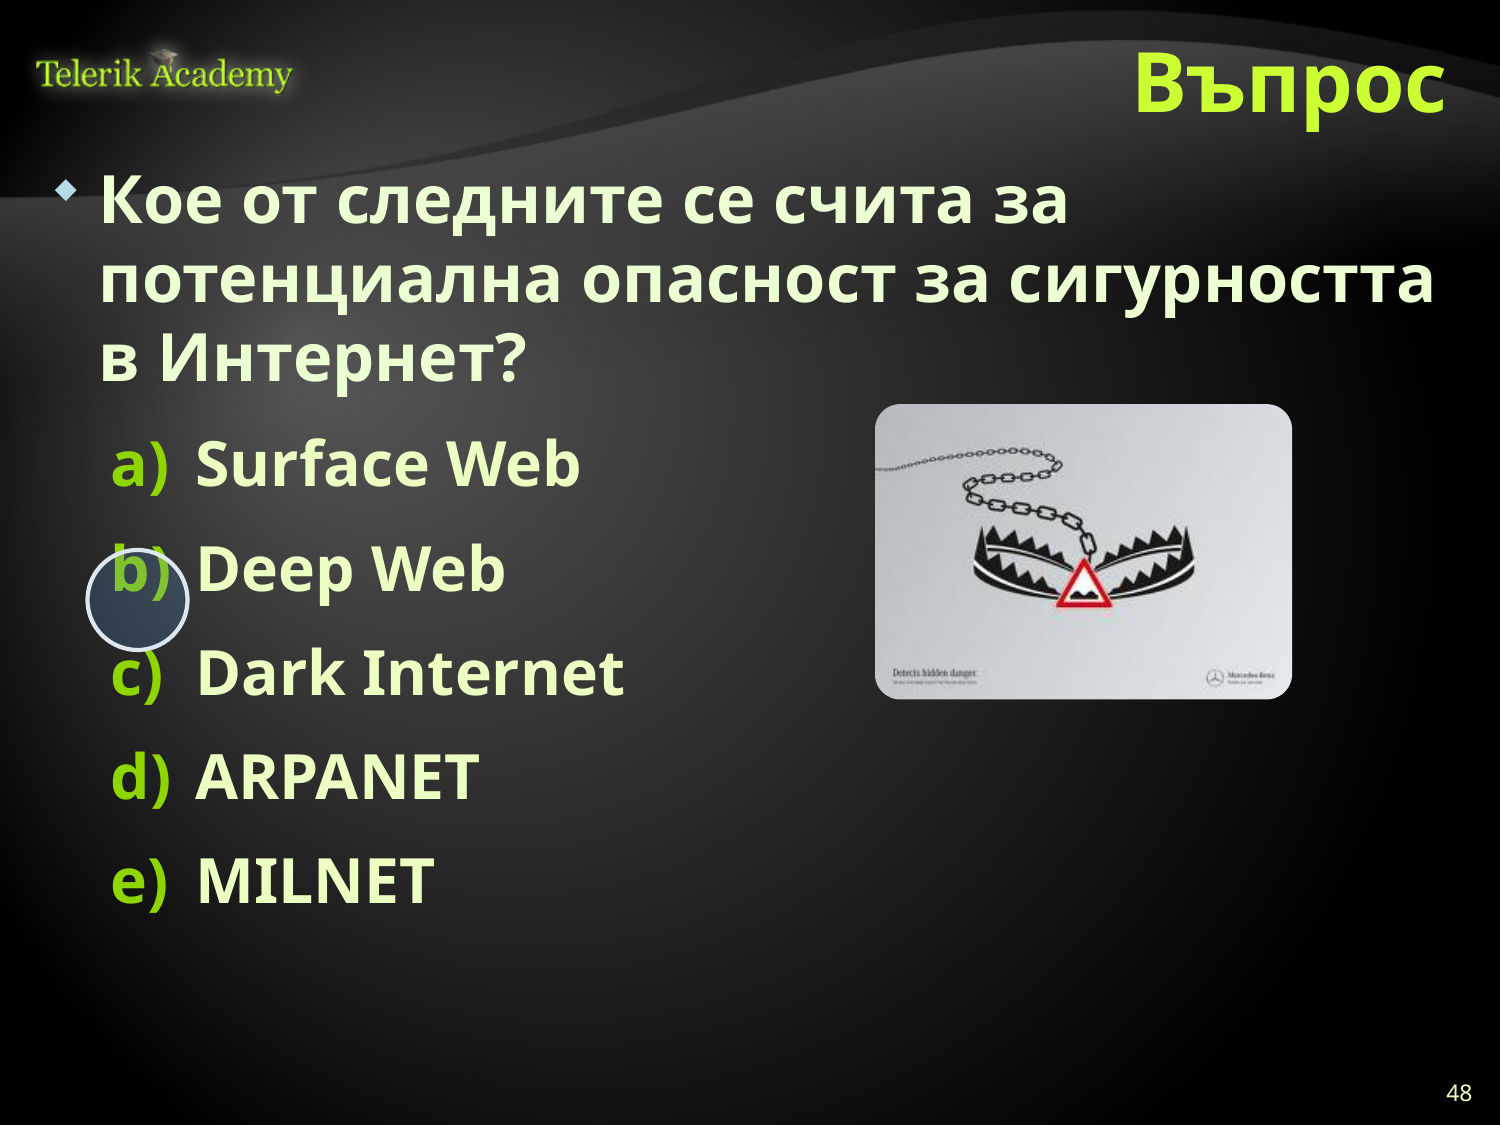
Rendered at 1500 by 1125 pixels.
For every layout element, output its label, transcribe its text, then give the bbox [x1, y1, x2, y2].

slide_number 48 [1412, 1074, 1488, 1113]
picture [0, 0, 1500, 1125]
list Кое от следните се счита за потенциална опасност за сигурността в Интернет? Surface Web Deep Web Dark Internet ARPANET MILNET [37, 149, 1463, 1075]
text_box [85, 547, 190, 653]
title Въпрос [300, 12, 1463, 149]
